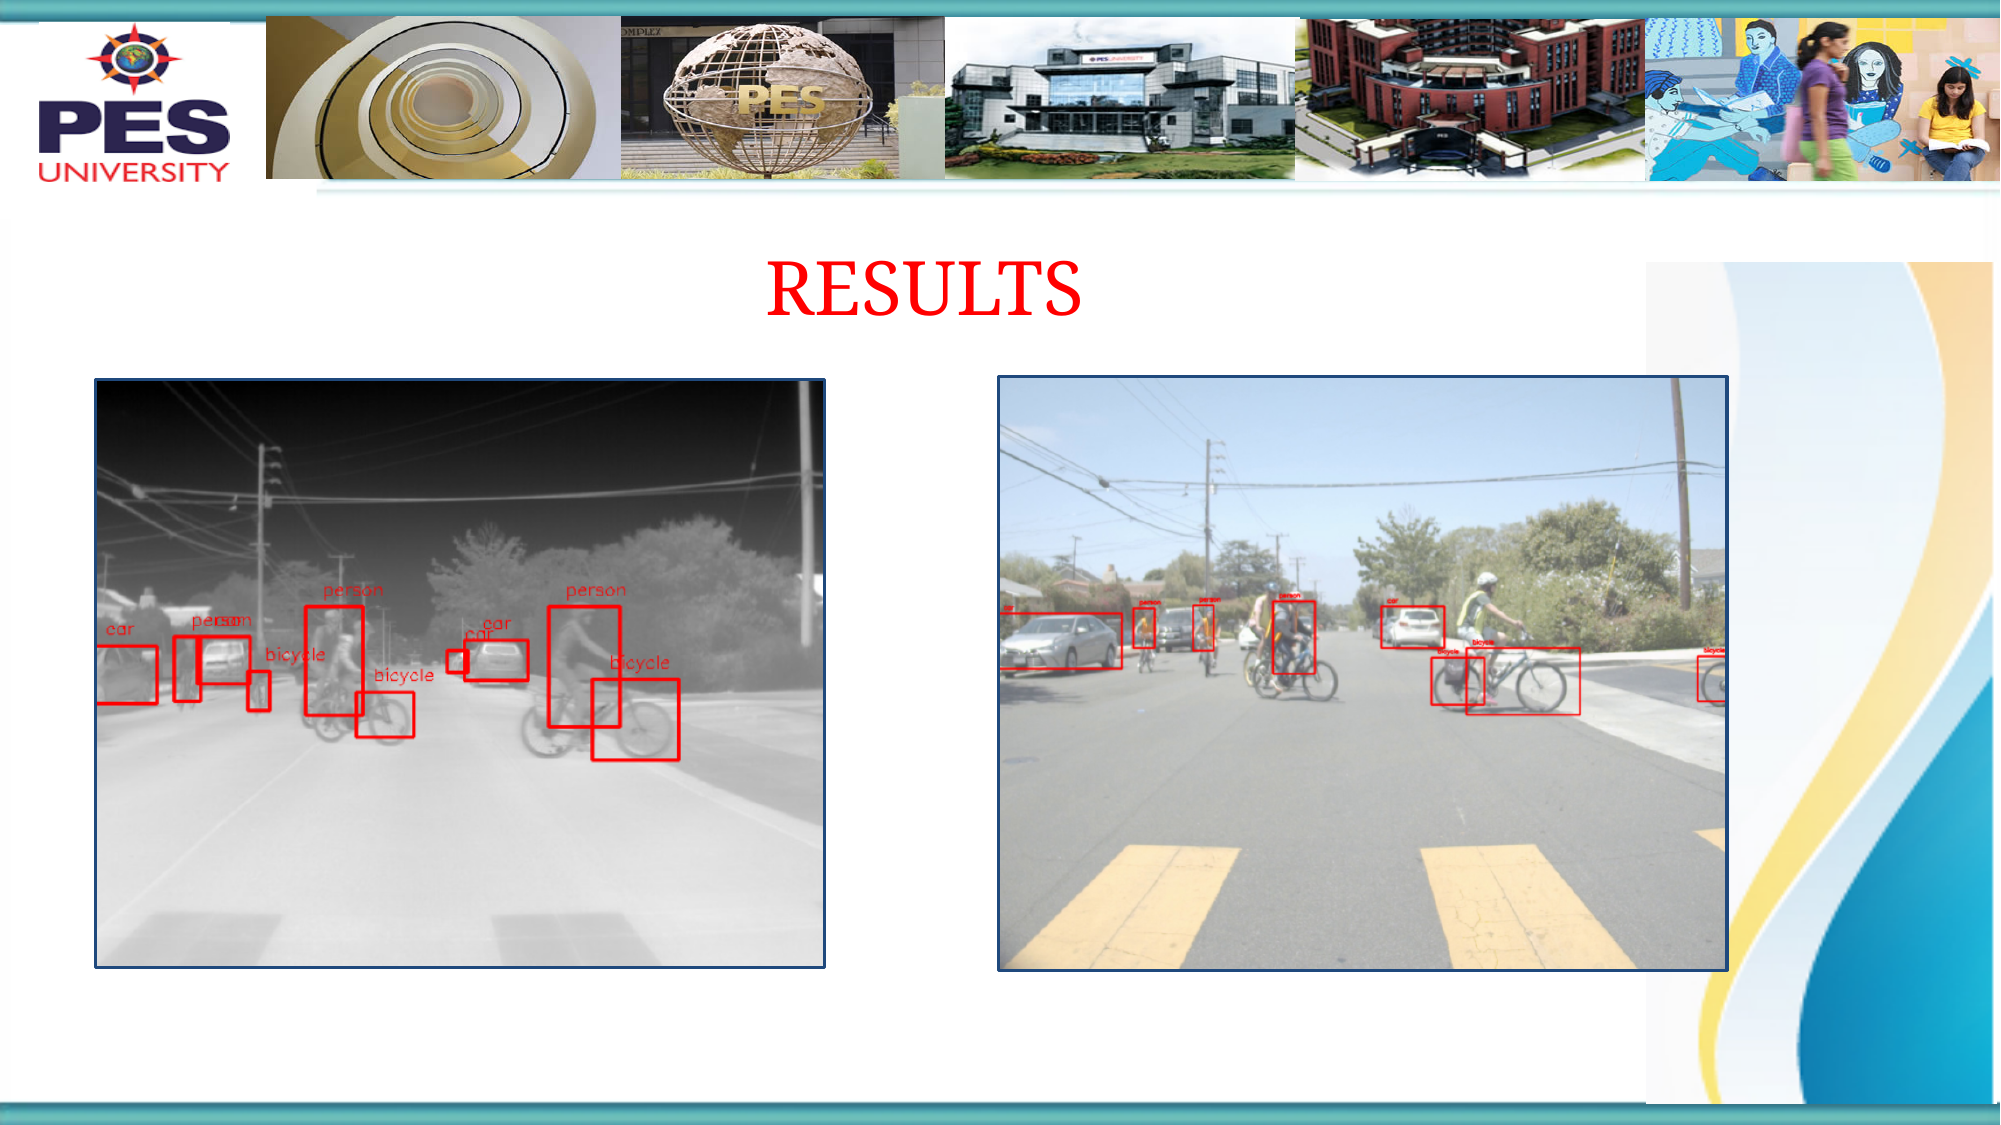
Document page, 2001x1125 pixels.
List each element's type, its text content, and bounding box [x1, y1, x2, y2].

picture [0, 0, 2000, 1125]
text_box RESULTS [688, 232, 1162, 339]
